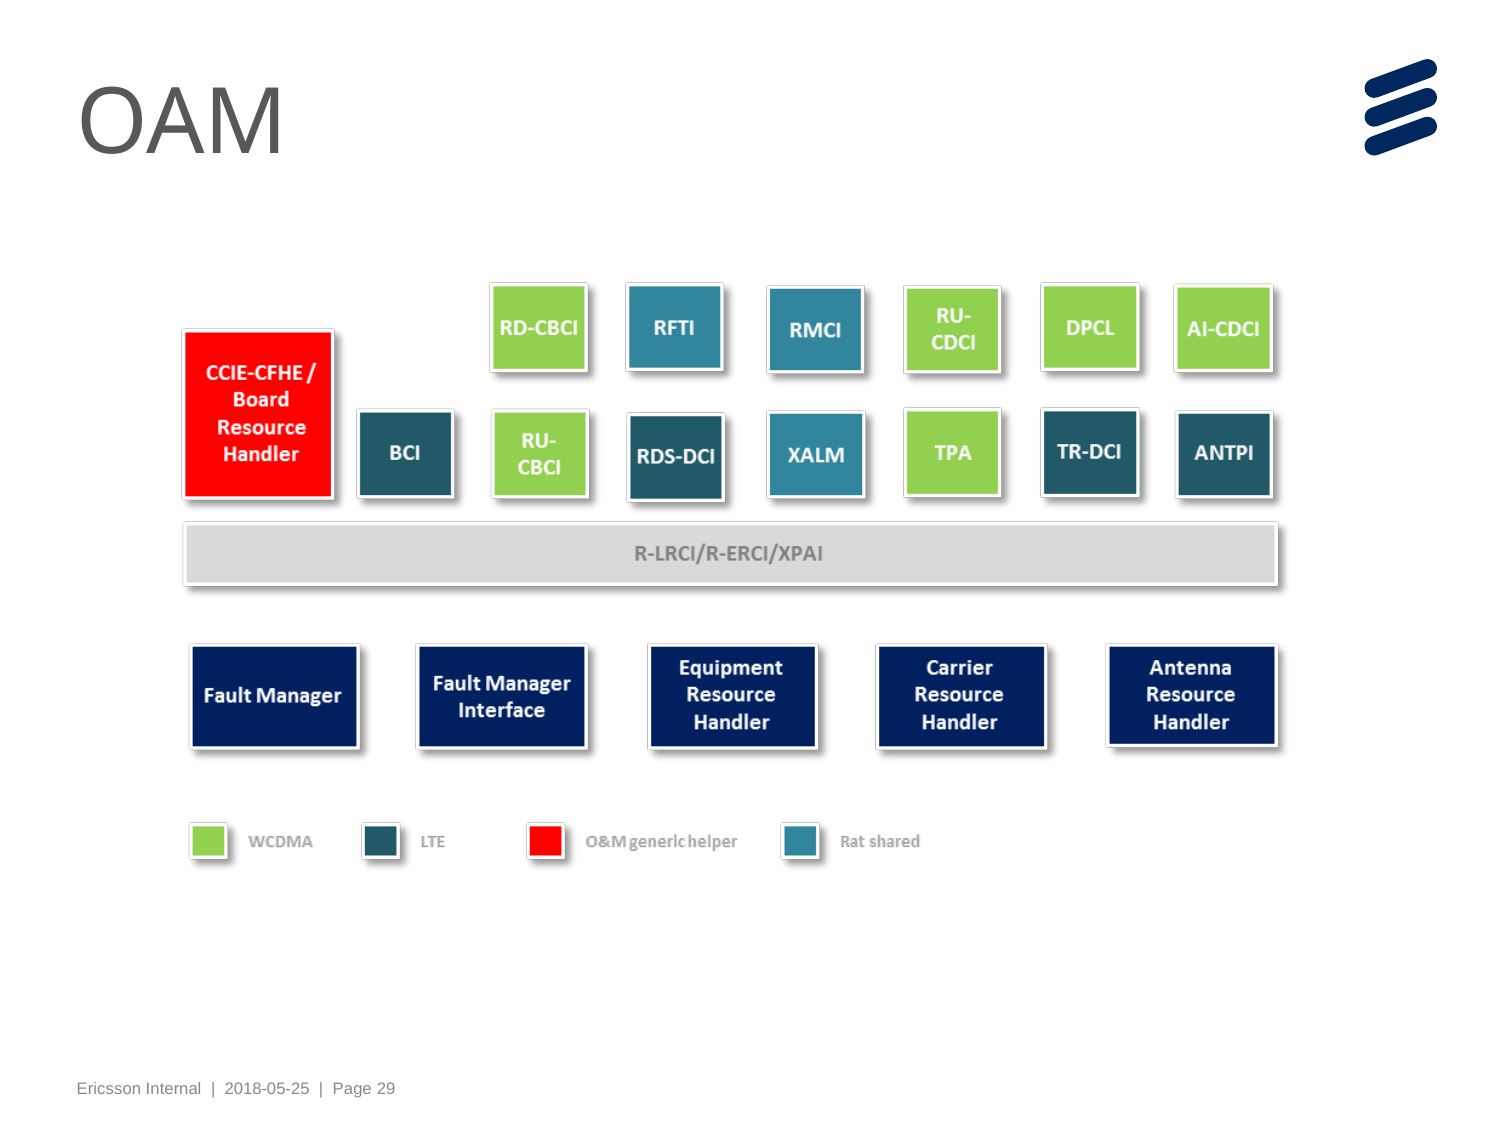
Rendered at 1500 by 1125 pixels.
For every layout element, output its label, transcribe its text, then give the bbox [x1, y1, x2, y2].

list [176, 278, 1295, 876]
title OAM [64, 39, 1295, 218]
